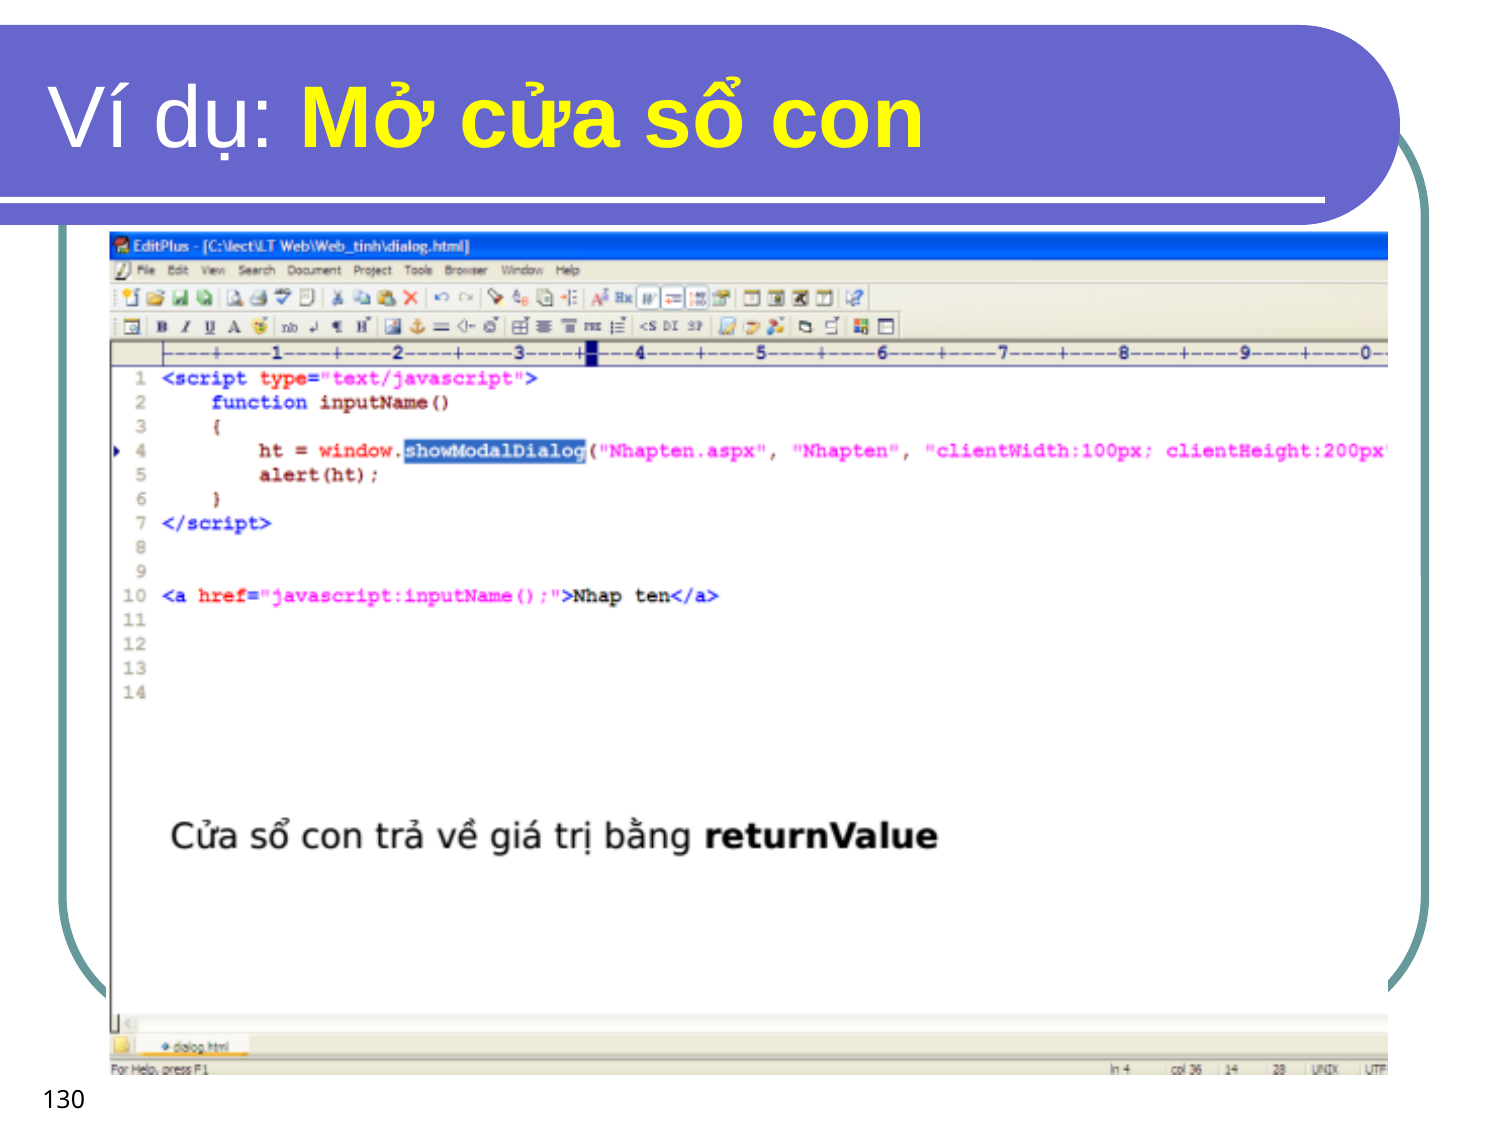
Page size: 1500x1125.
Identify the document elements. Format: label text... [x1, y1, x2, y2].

slide_number 130 [0, 1049, 101, 1125]
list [106, 228, 1388, 1076]
title Ví dụ: Mở cửa sổ con [32, 37, 1347, 188]
